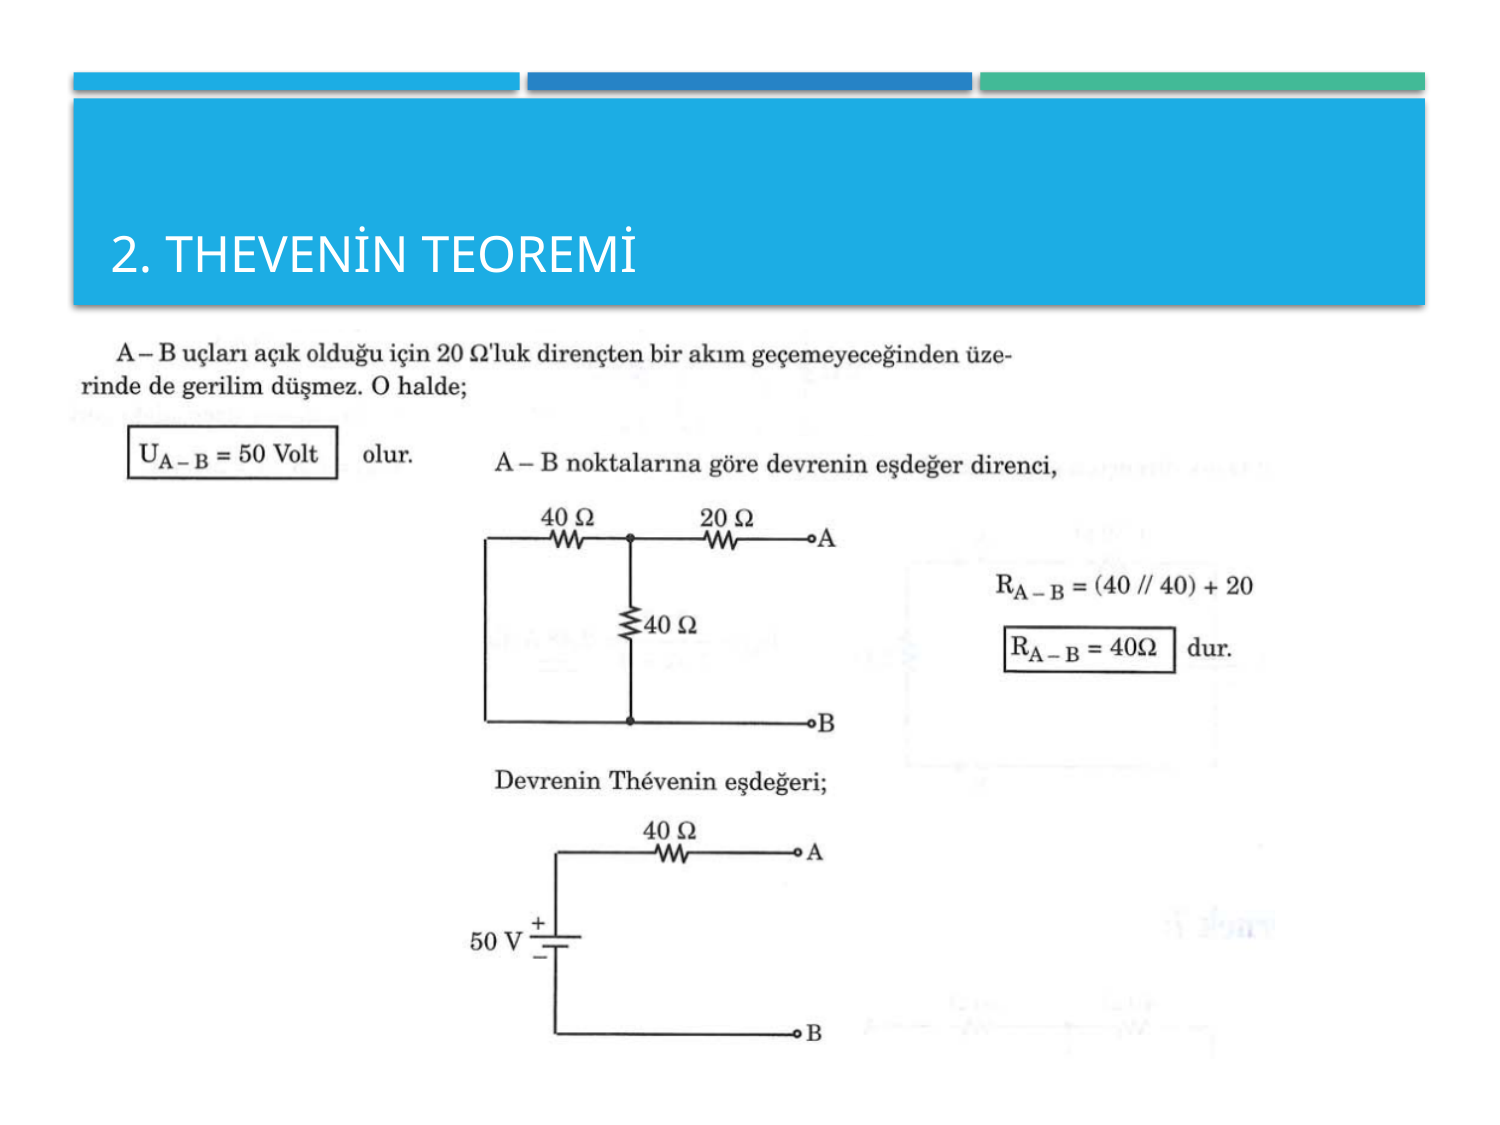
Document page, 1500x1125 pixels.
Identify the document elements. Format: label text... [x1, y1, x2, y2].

title 2. thevenin teoremi [95, 112, 1406, 291]
picture [68, 328, 1275, 1060]
